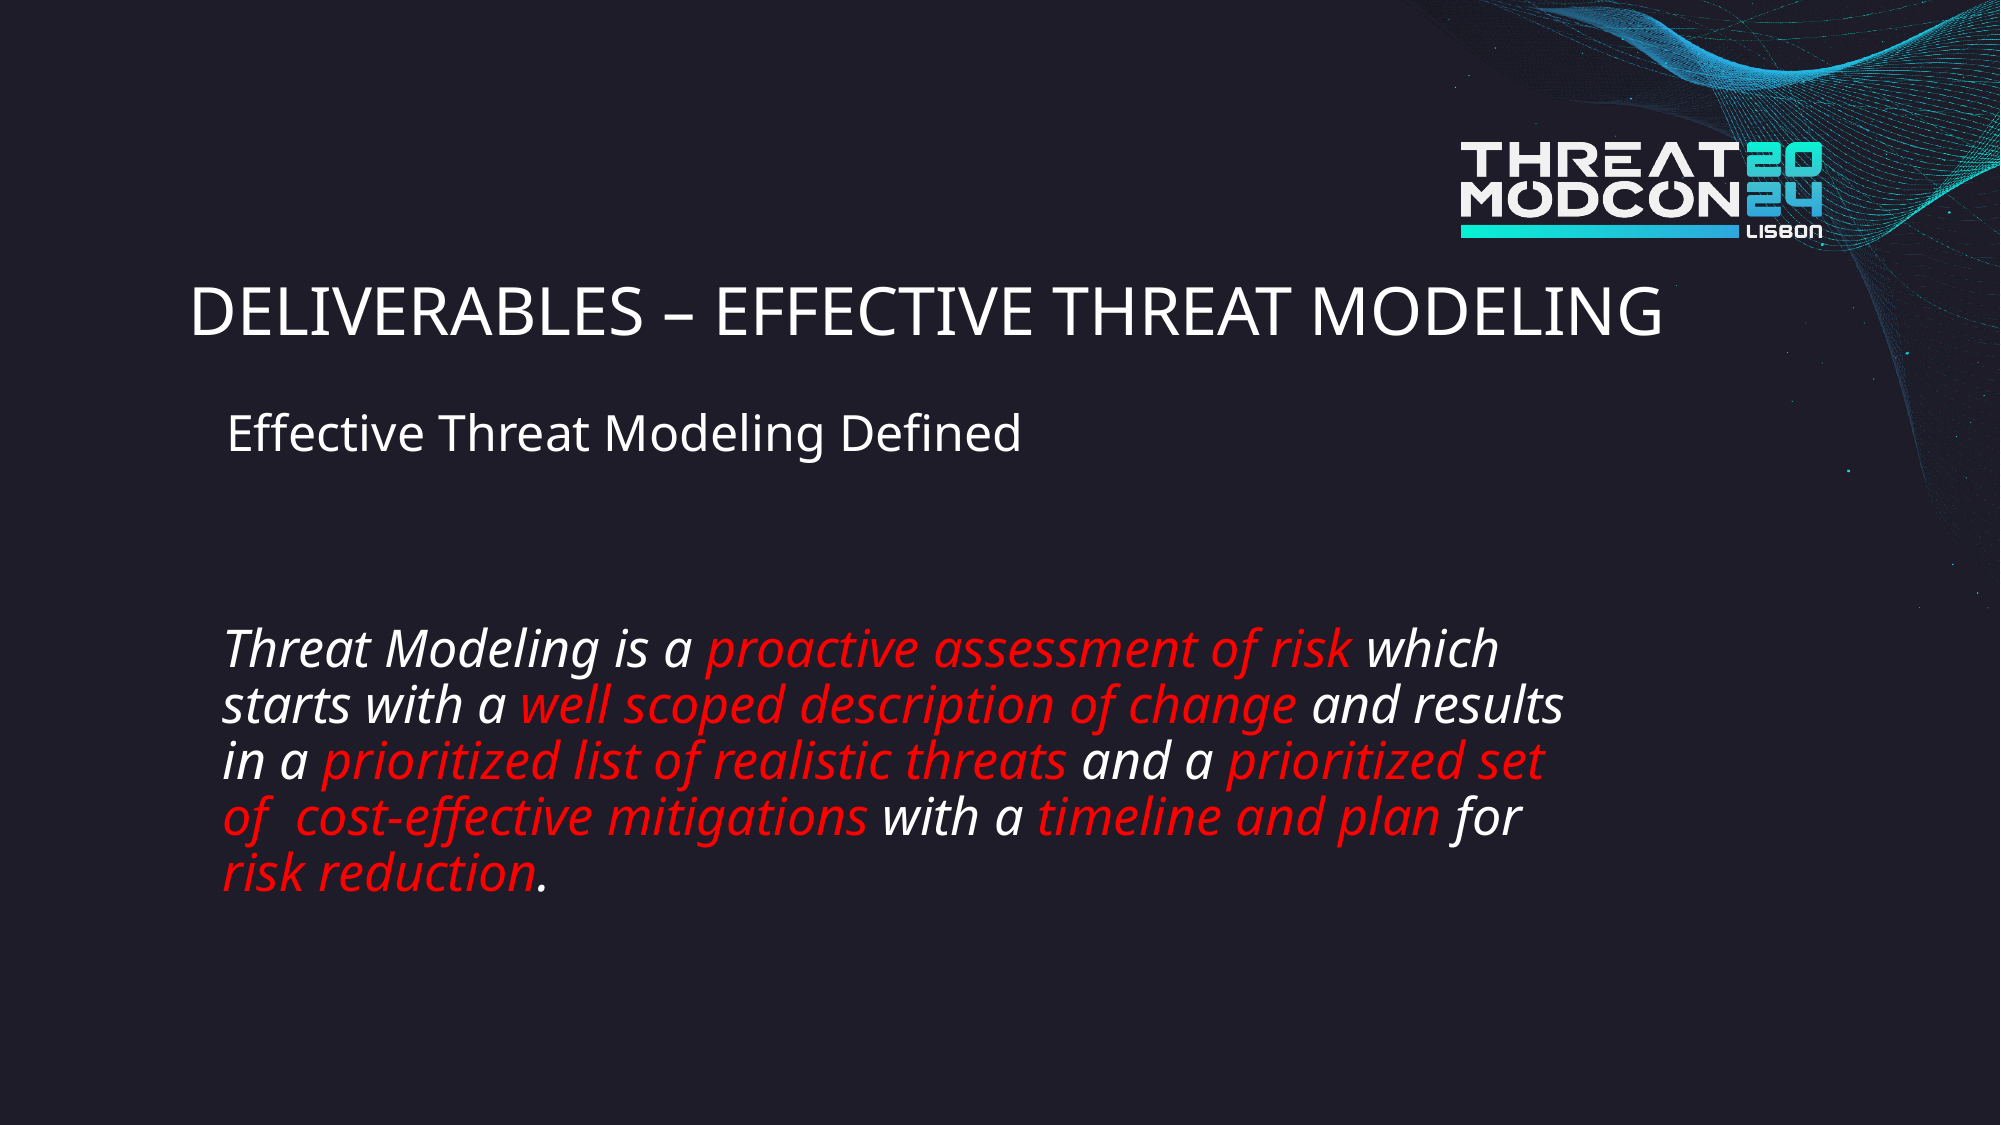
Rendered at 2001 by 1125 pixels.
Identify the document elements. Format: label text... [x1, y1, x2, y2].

text_box Threat Modeling is a proactive assessment of risk which starts with a well scoped description of change and results in a prioritized list of realistic threats and a prioritized set of cost-effective mitigations with a timeline and plan for risk reduction. [207, 523, 1586, 1084]
list Effective Threat Modeling Defined [173, 400, 1829, 1007]
title DELIVERABLES – EFFECTIVE THREAT MODELING [173, 231, 1895, 324]
picture [1192, 0, 2001, 658]
